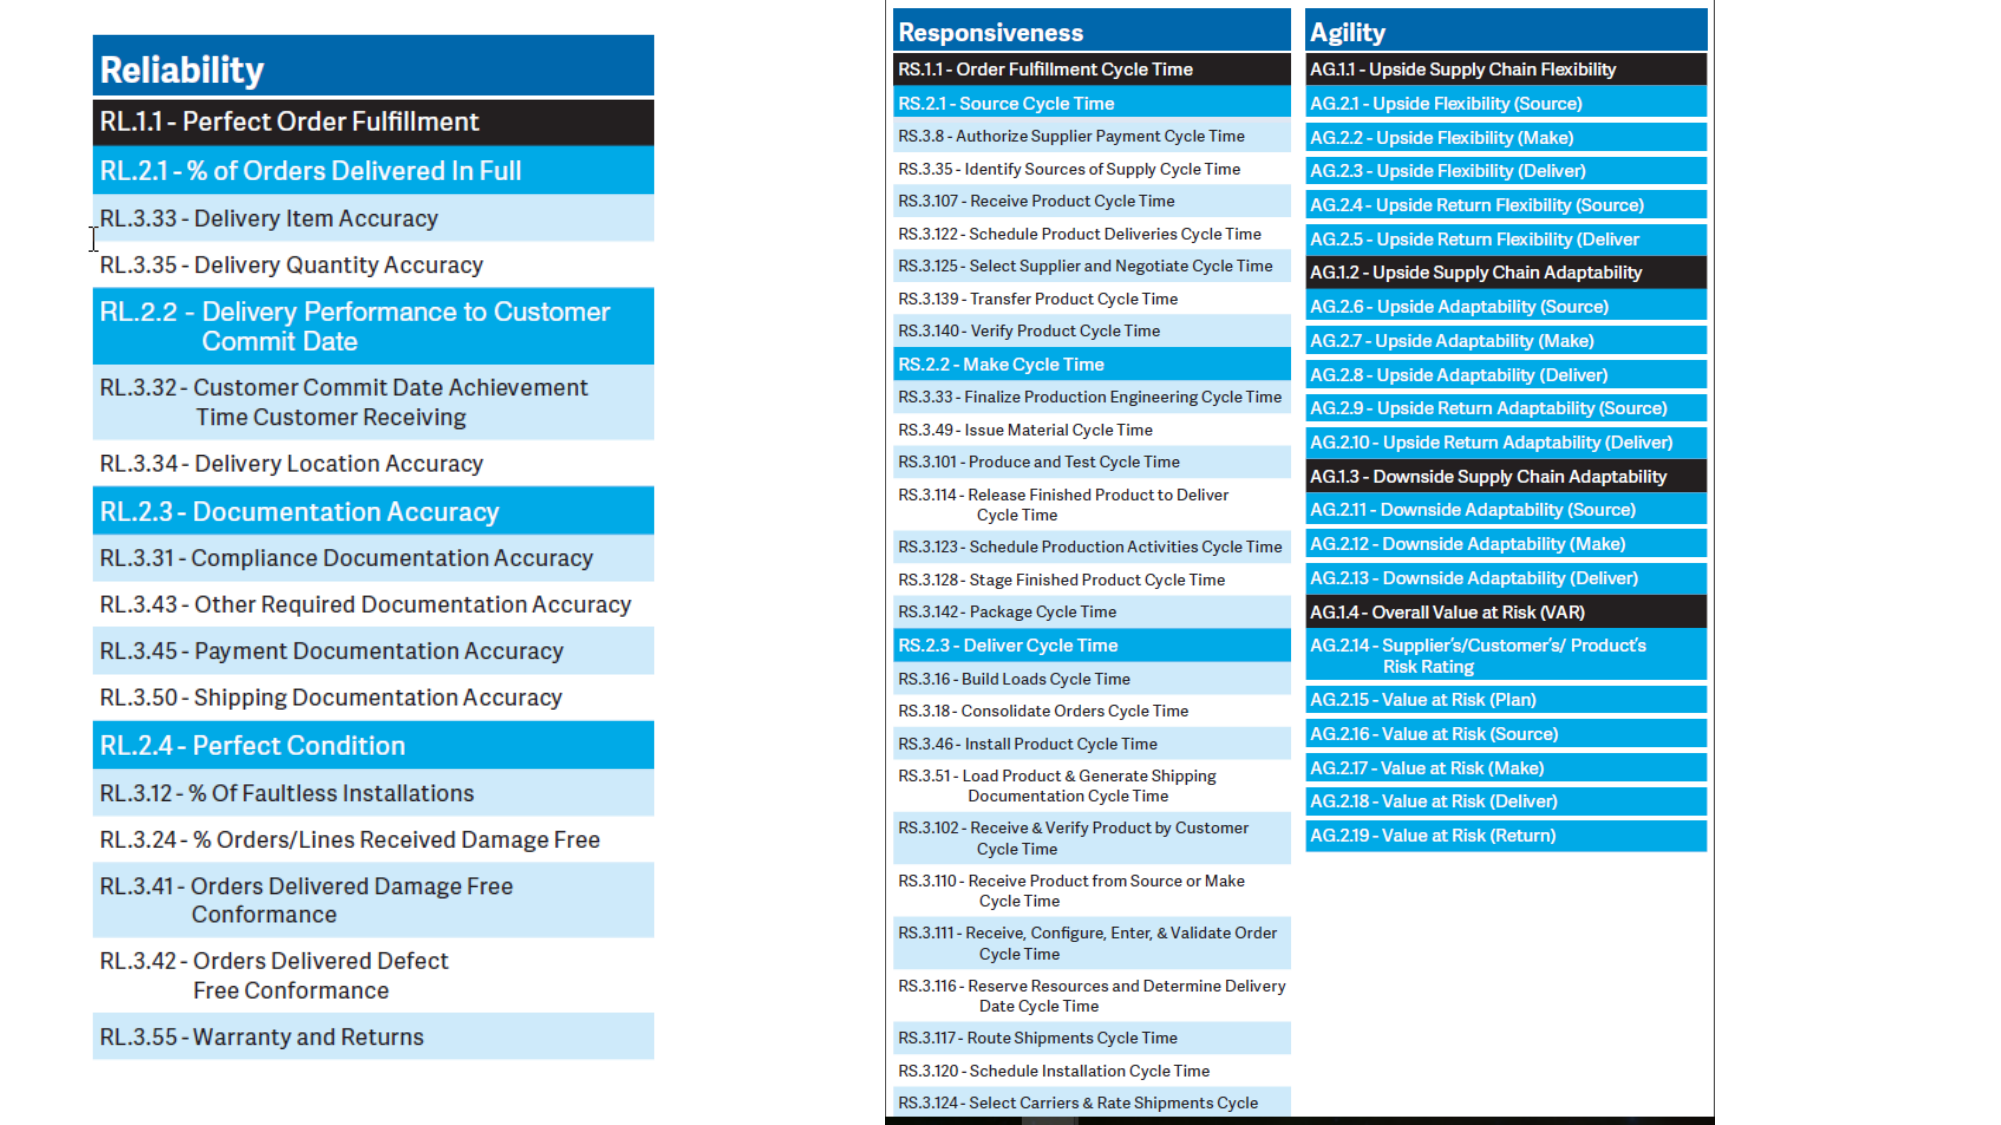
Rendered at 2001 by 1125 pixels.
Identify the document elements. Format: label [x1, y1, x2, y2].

picture [79, 21, 660, 1072]
picture [885, 0, 1715, 1125]
